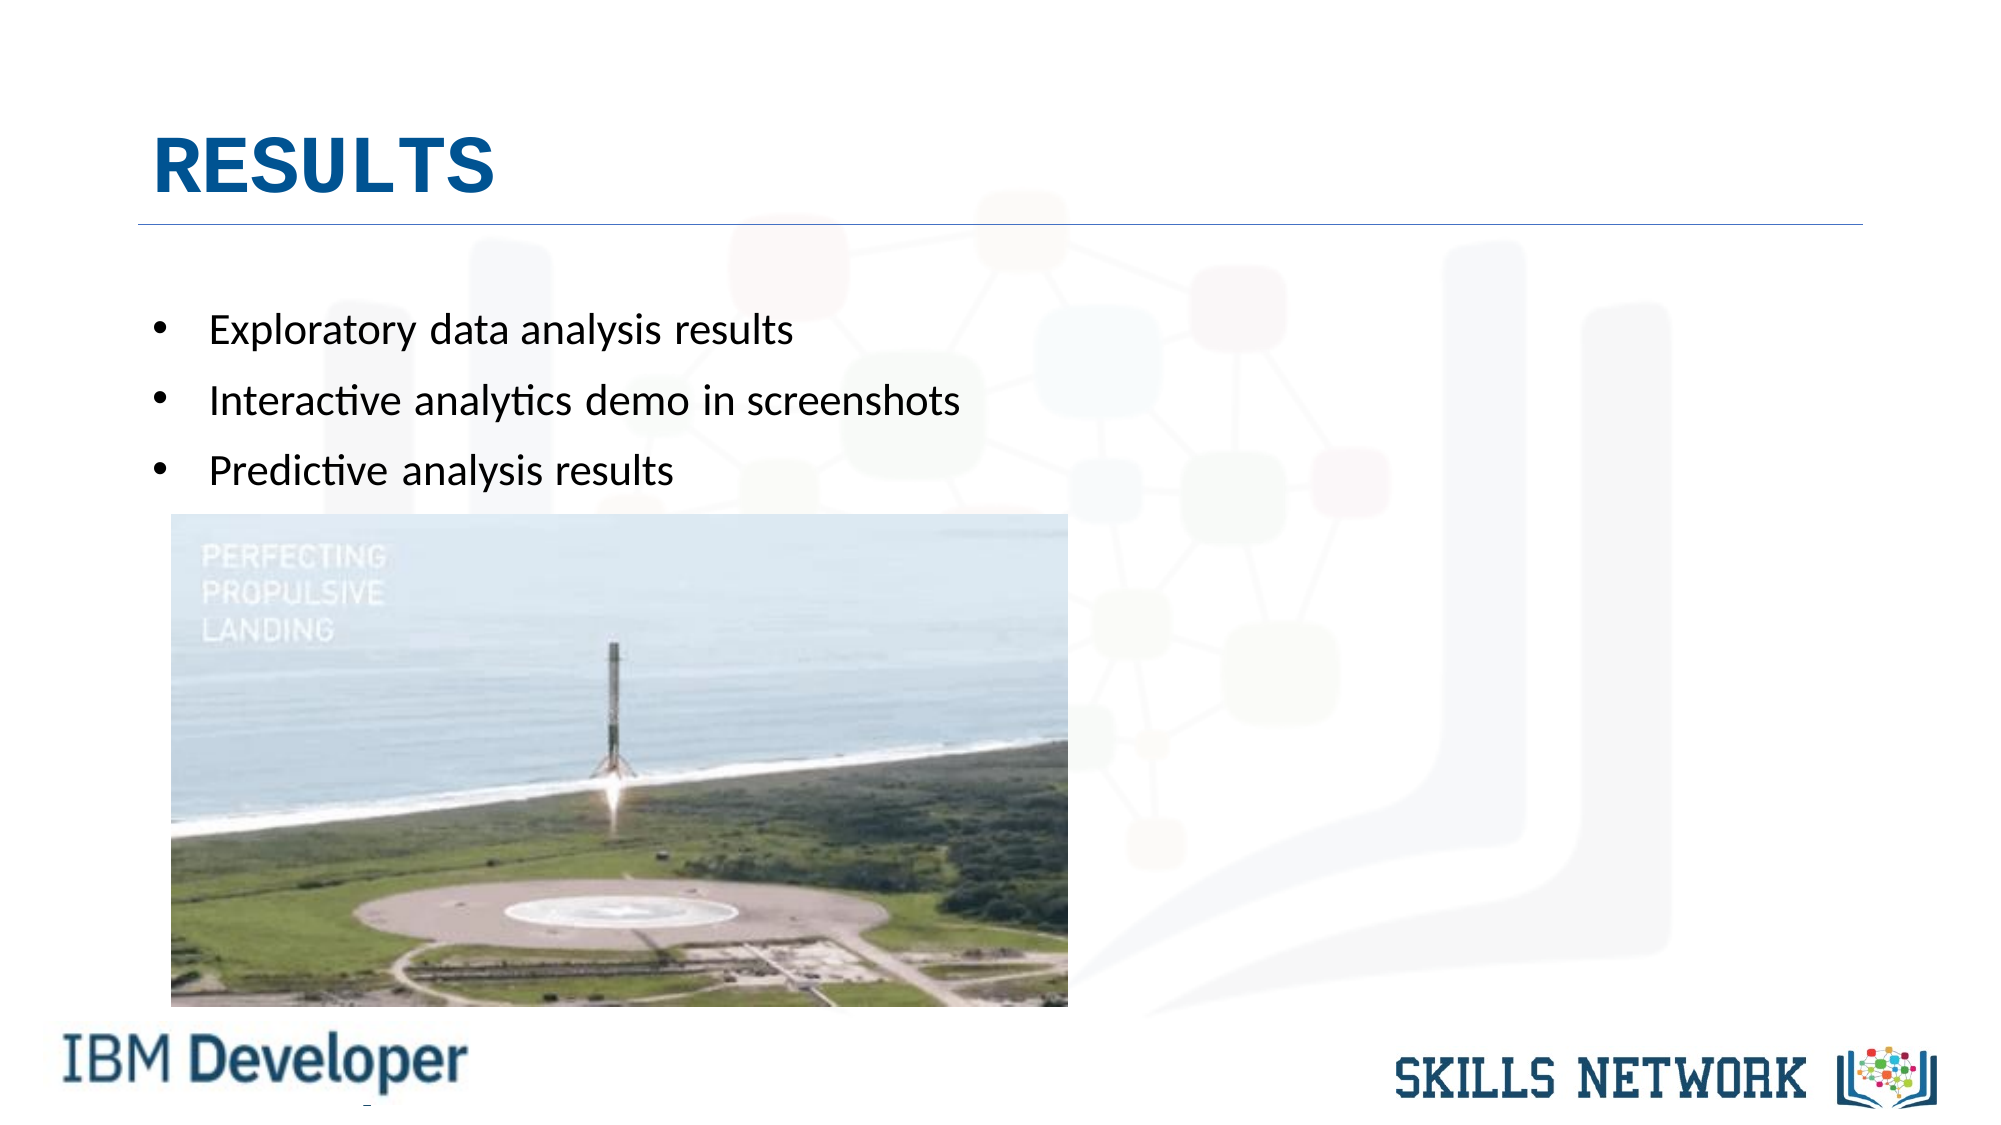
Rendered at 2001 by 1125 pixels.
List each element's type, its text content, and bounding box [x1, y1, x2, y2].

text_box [43, 513, 1068, 1105]
picture [174, 299, 1937, 1109]
text_box Exploratory data analysis results Interactive analytics demo in screenshots Predictive analysis results [150, 281, 972, 495]
title RESULTS [34, 91, 1979, 299]
